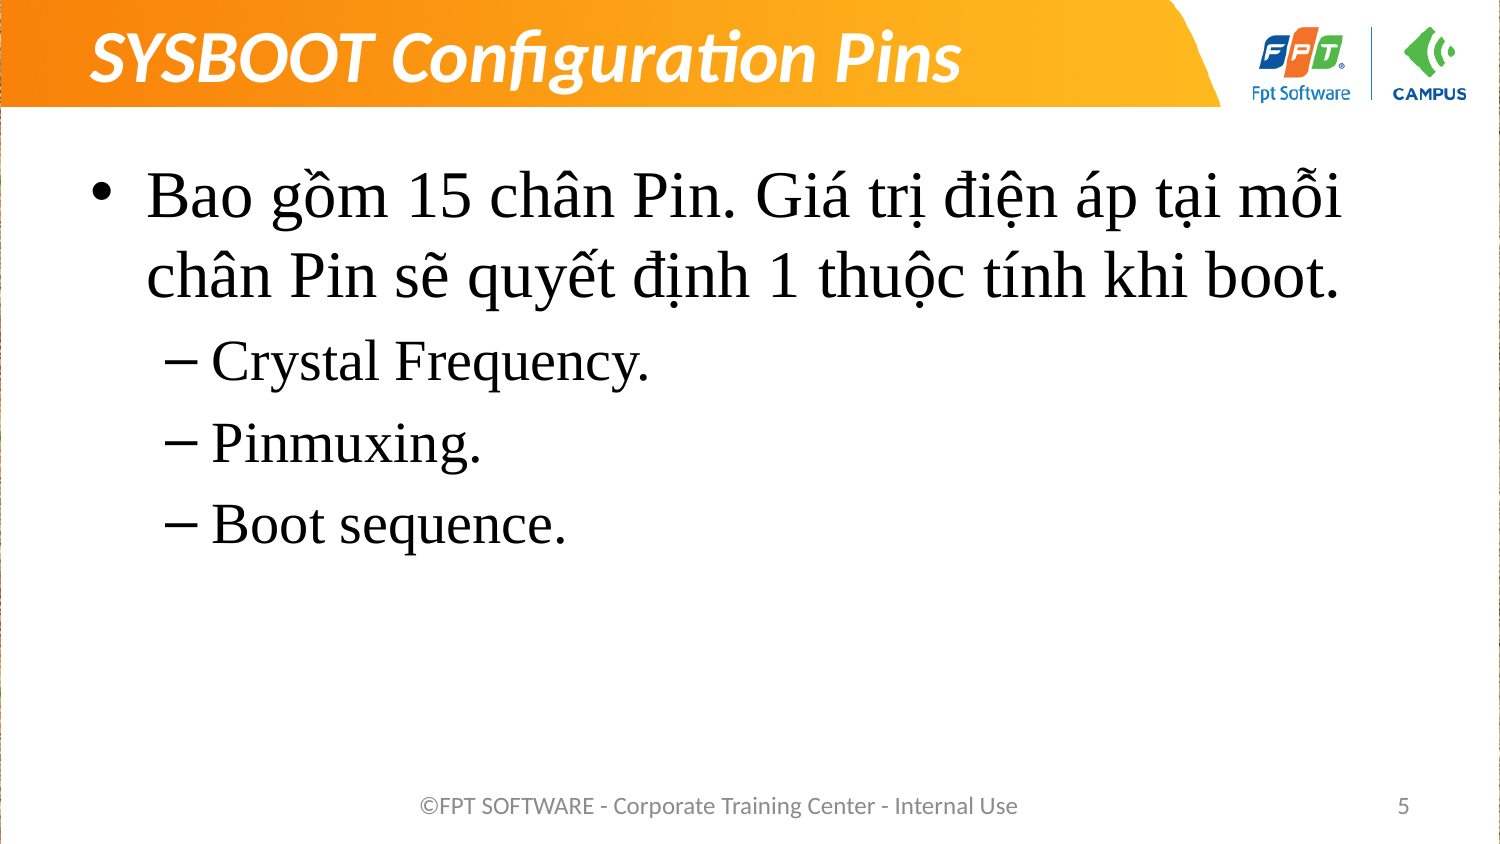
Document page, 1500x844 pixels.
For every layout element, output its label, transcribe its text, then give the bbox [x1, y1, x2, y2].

footer ©FPT SOFTWARE - Corporate Training Center - Internal Use [395, 782, 1043, 827]
picture [0, 0, 1500, 844]
list Bao gồm 15 chân Pin. Giá trị điện áp tại mỗi chân Pin sẽ quyết định 1 thuộc tính khi boot. Crystal Frequency. Pinmuxing. Boot sequence. [75, 142, 1425, 754]
slide_number 5 [1074, 782, 1425, 827]
title SYSBOOT Configuration Pins [75, 0, 1176, 106]
